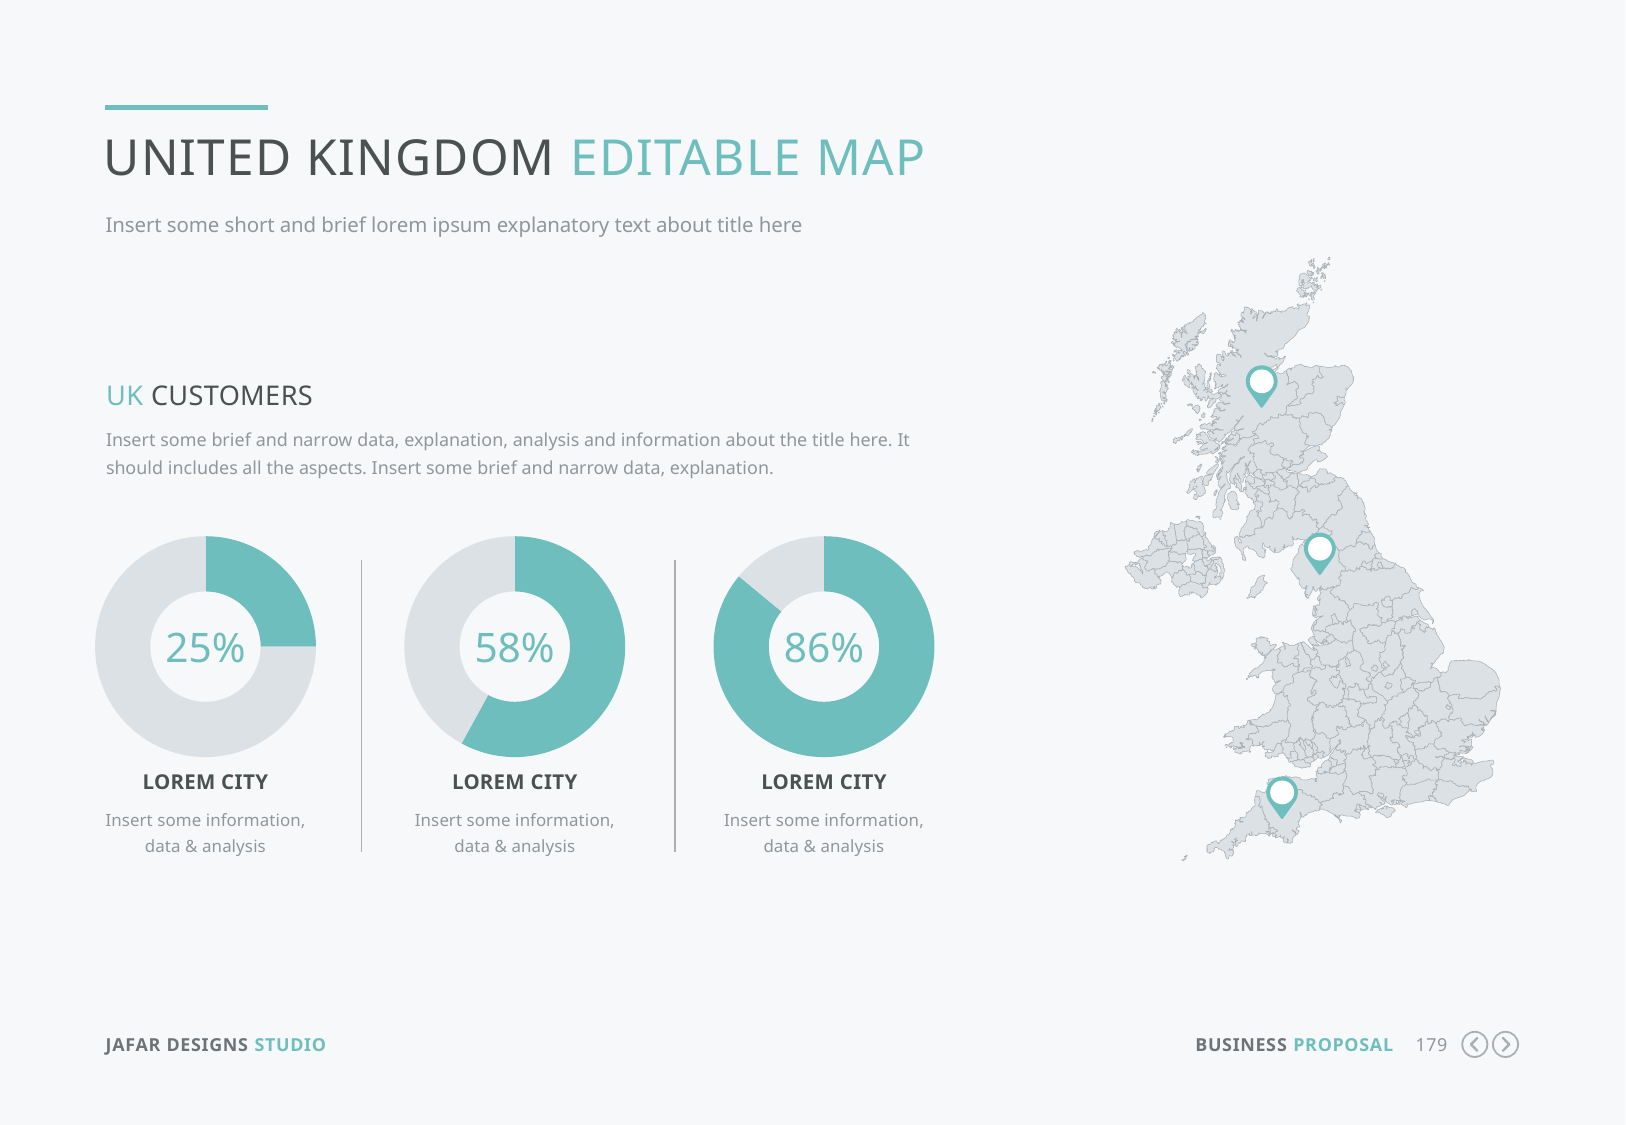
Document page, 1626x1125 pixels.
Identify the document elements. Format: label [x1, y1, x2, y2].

list [105, 209, 1519, 241]
chart [397, 531, 633, 762]
chart [87, 531, 324, 762]
list [103, 125, 1518, 188]
text_box [105, 769, 306, 857]
text_box [414, 769, 615, 857]
text_box [106, 378, 922, 479]
text_box [724, 769, 924, 857]
chart [706, 531, 942, 762]
text_box [1124, 257, 1501, 861]
